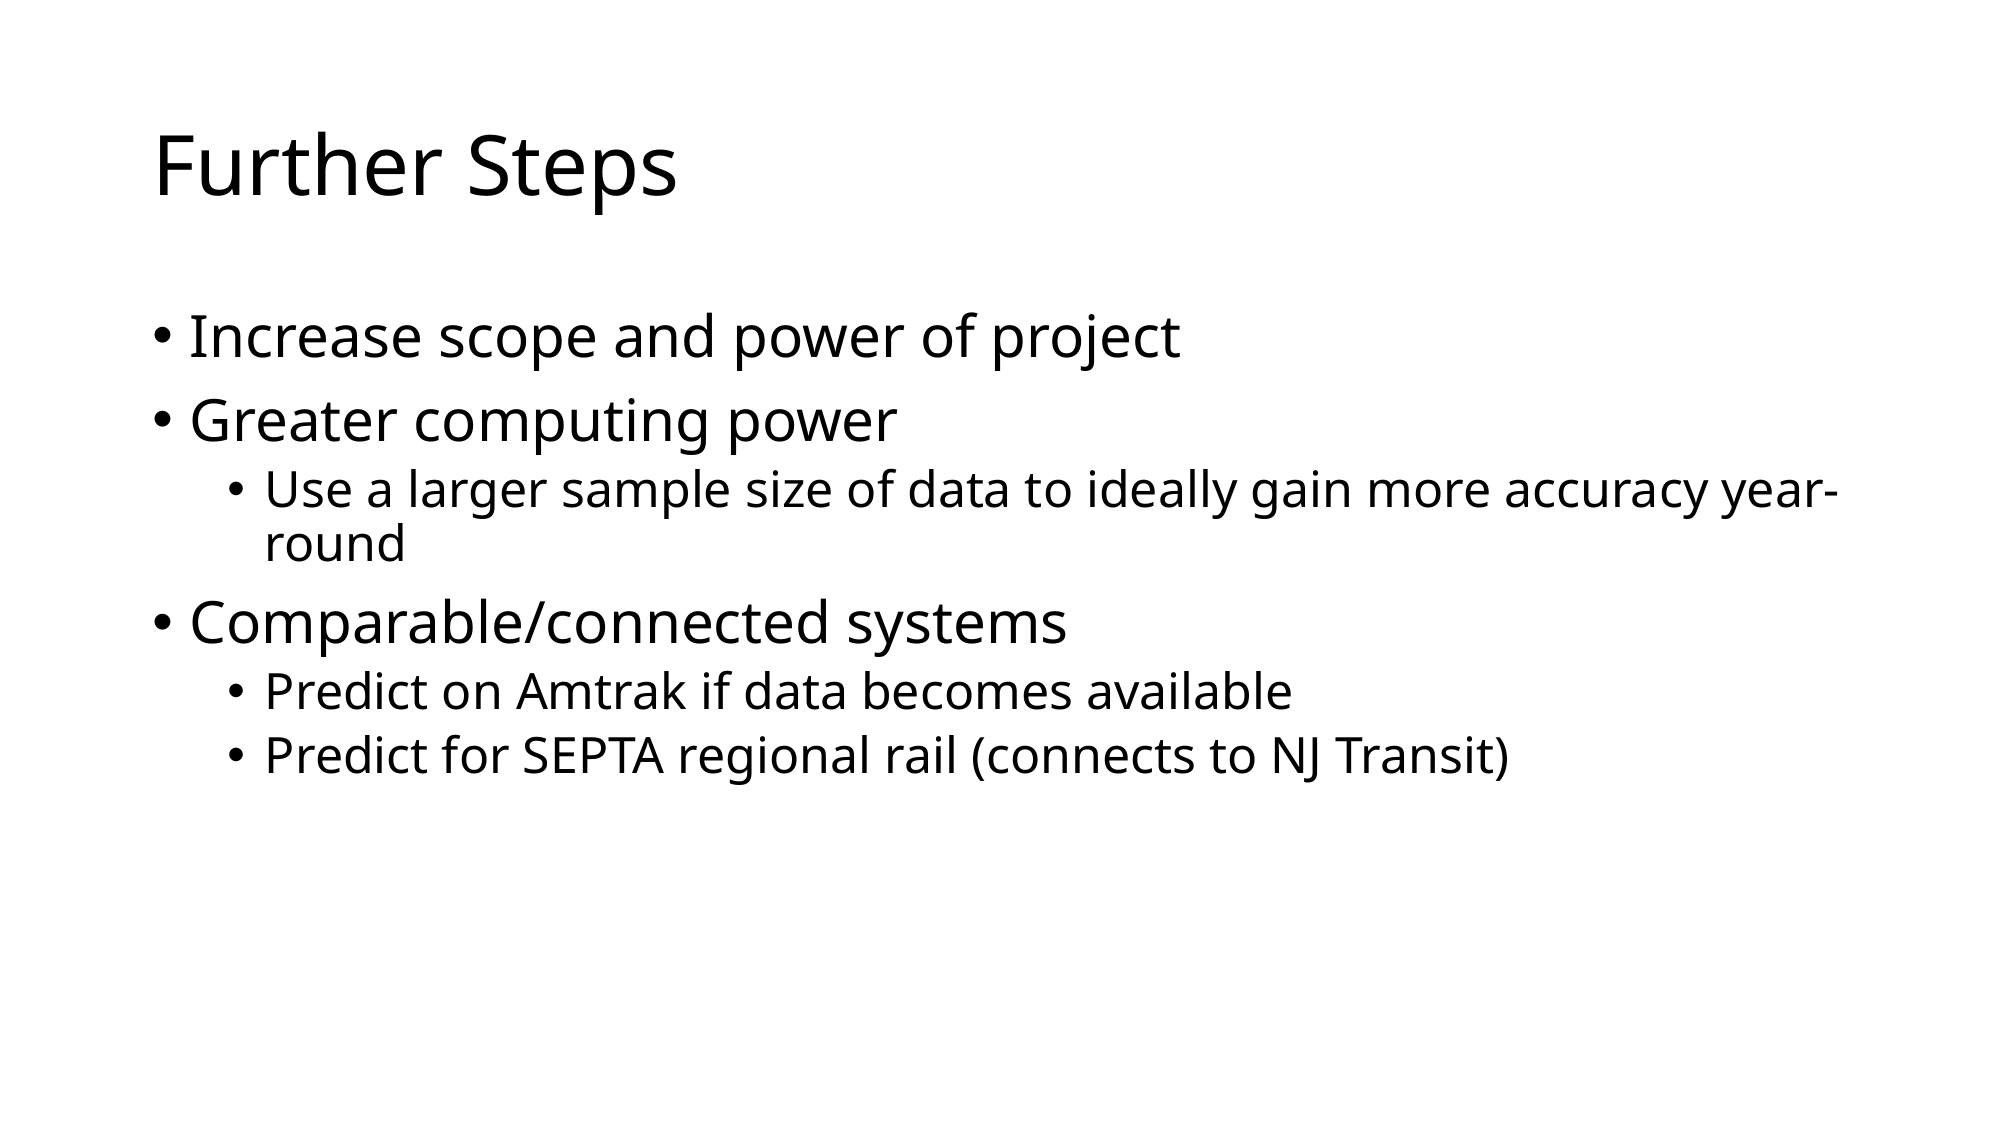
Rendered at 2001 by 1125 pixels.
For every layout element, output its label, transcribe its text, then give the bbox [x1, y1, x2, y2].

list Increase scope and power of project Greater computing power Use a larger sample size of data to ideally gain more accuracy year-round Comparable/connected systems Predict on Amtrak if data becomes available Predict for SEPTA regional rail (connects to NJ Transit) [137, 299, 1863, 1014]
title Further Steps [137, 59, 1863, 278]
